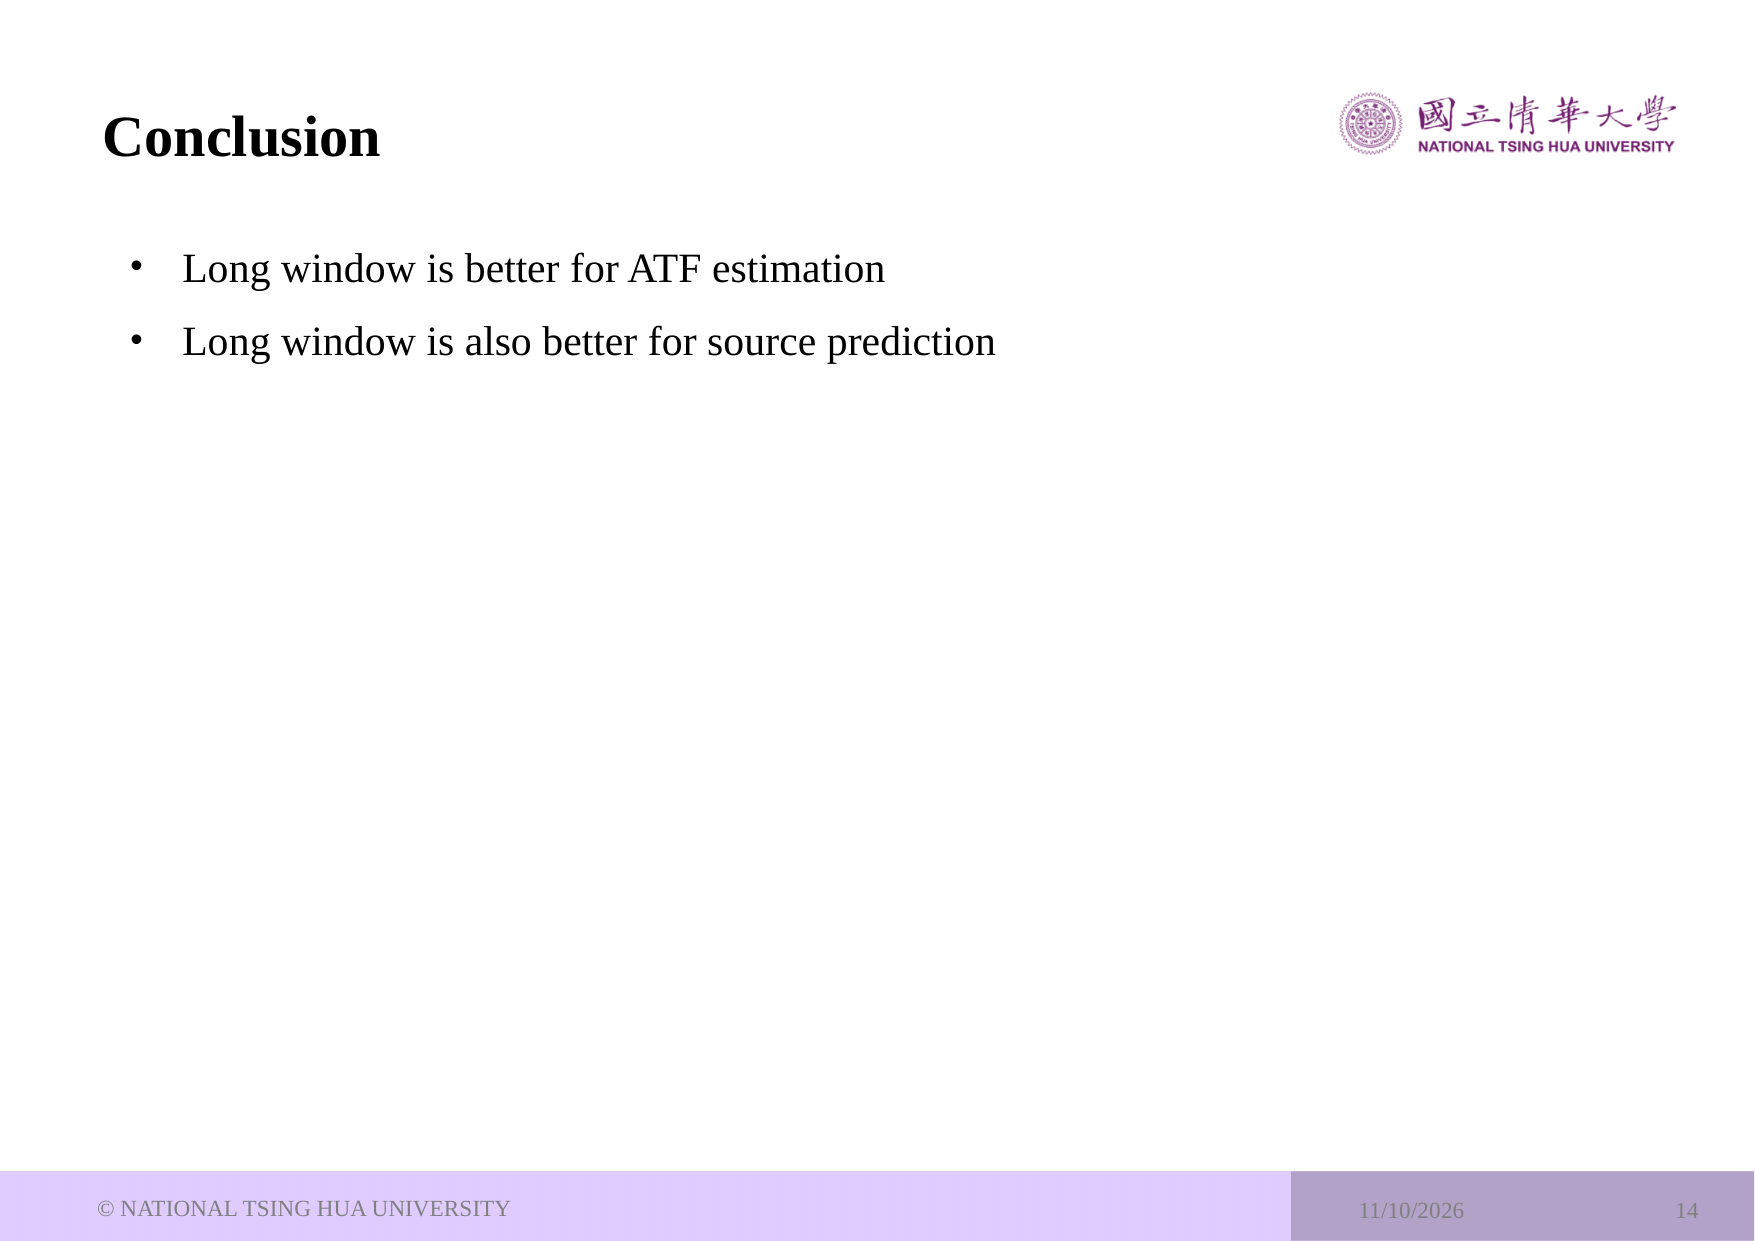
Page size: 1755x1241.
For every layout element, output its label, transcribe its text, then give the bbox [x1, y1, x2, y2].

picture [0, 1171, 1291, 1241]
slide_number 14 [1577, 1180, 1714, 1239]
title Conclusion [87, 77, 1257, 182]
list Long window is better for ATF estimation Long window is also better for source prediction [115, 232, 1658, 1057]
footer © NATIONAL TSING HUA UNIVERSITY [82, 1177, 562, 1236]
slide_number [1343, 1180, 1551, 1239]
picture [1333, 77, 1700, 170]
